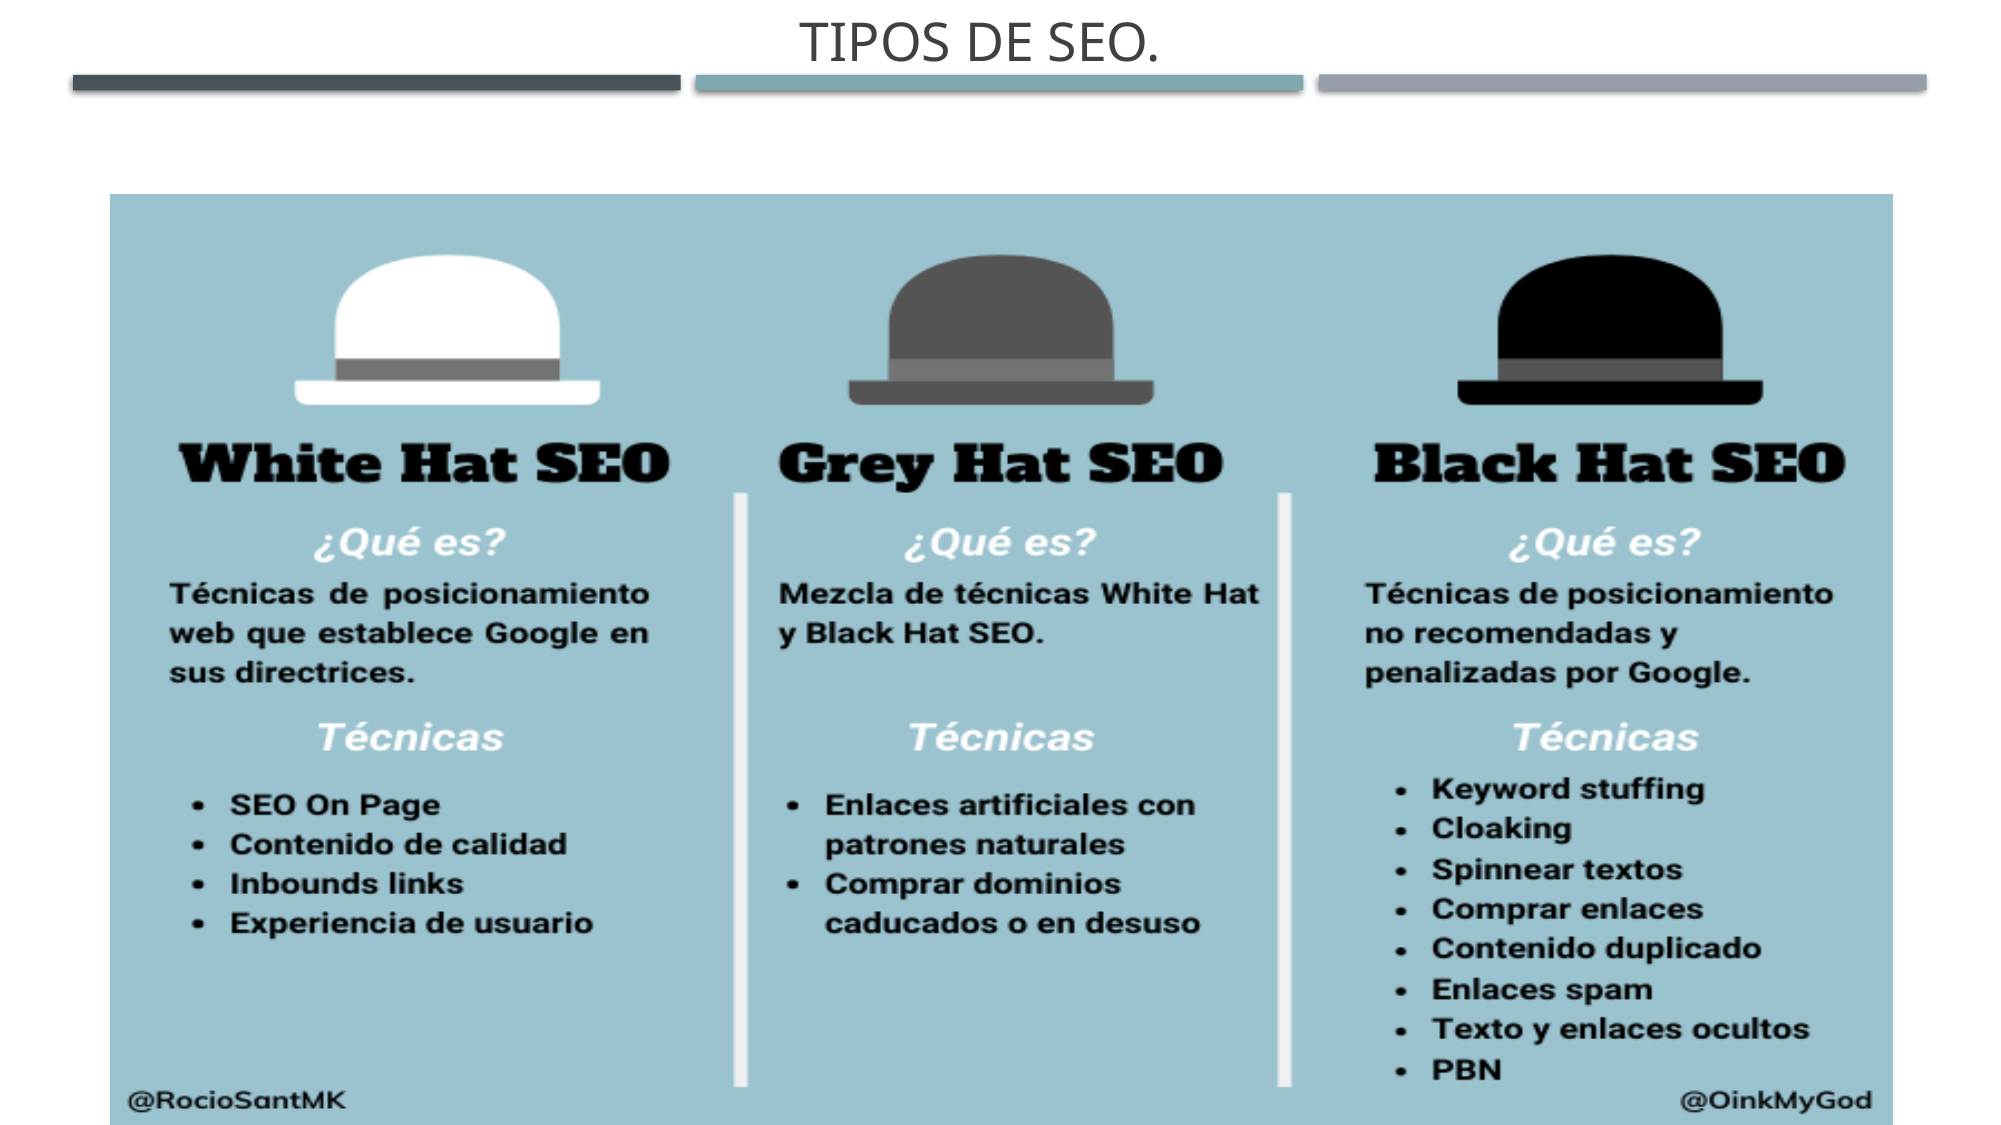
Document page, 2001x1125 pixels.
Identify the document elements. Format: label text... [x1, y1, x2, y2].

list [109, 194, 1893, 1125]
title Tipos de seo. [784, 0, 1216, 80]
